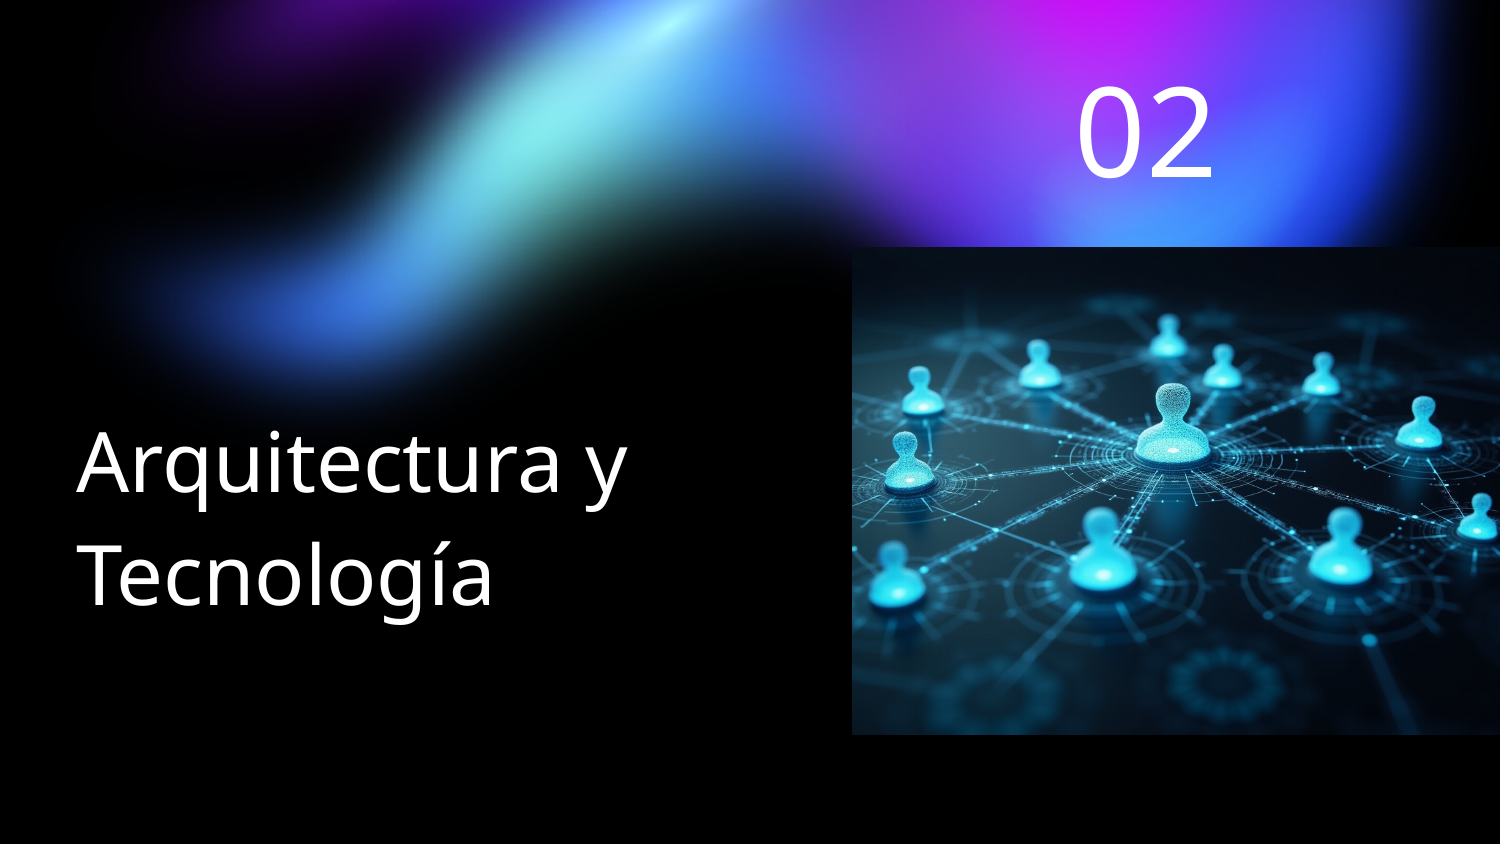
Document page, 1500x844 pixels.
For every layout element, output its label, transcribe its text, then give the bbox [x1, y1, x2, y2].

title 02 [1042, 24, 1250, 233]
title Arquitectura y Tecnología [60, 385, 847, 646]
picture [0, 0, 1500, 844]
